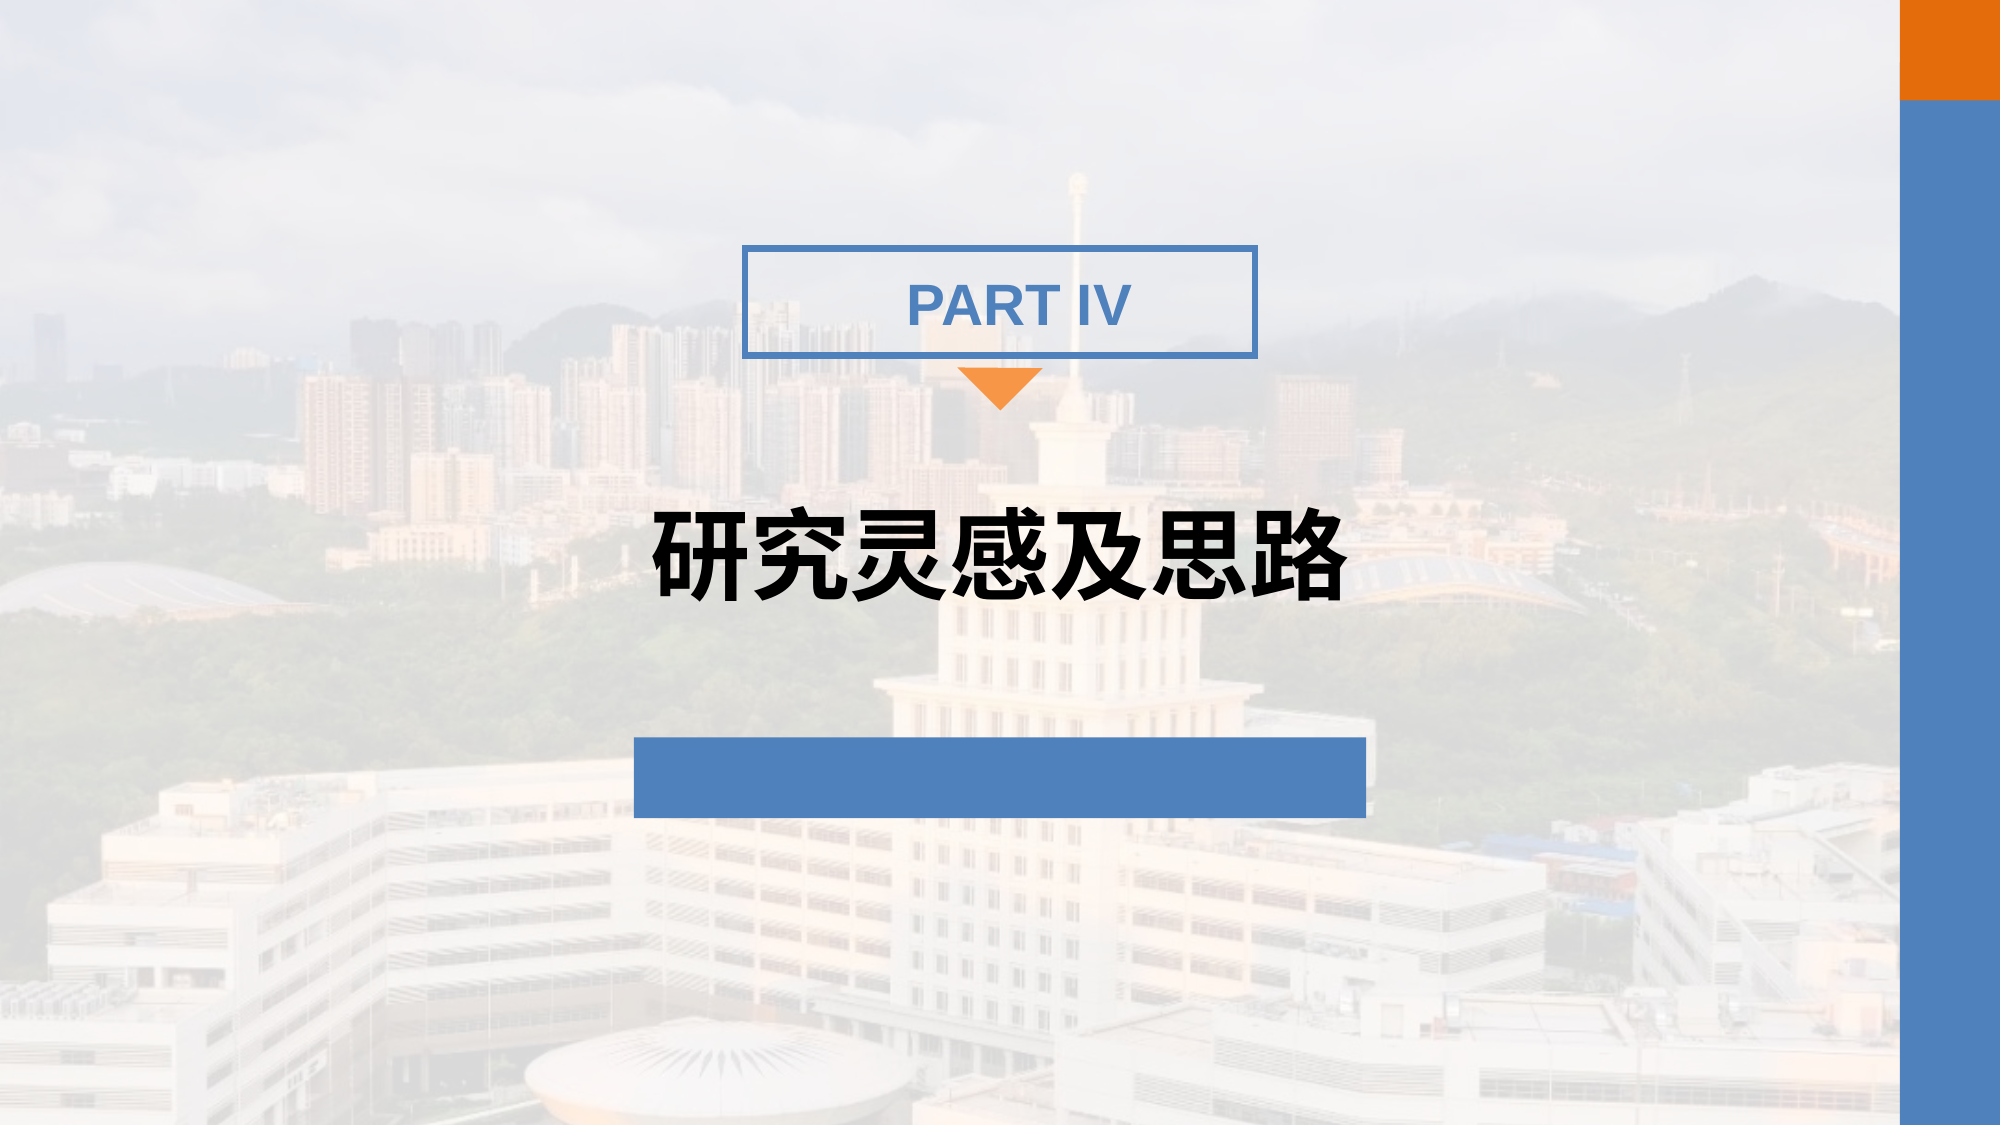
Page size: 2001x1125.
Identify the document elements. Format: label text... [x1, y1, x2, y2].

text_box 研究灵感及思路 [525, 438, 1475, 682]
text_box PART IV [906, 266, 1133, 337]
text_box [633, 736, 1367, 819]
